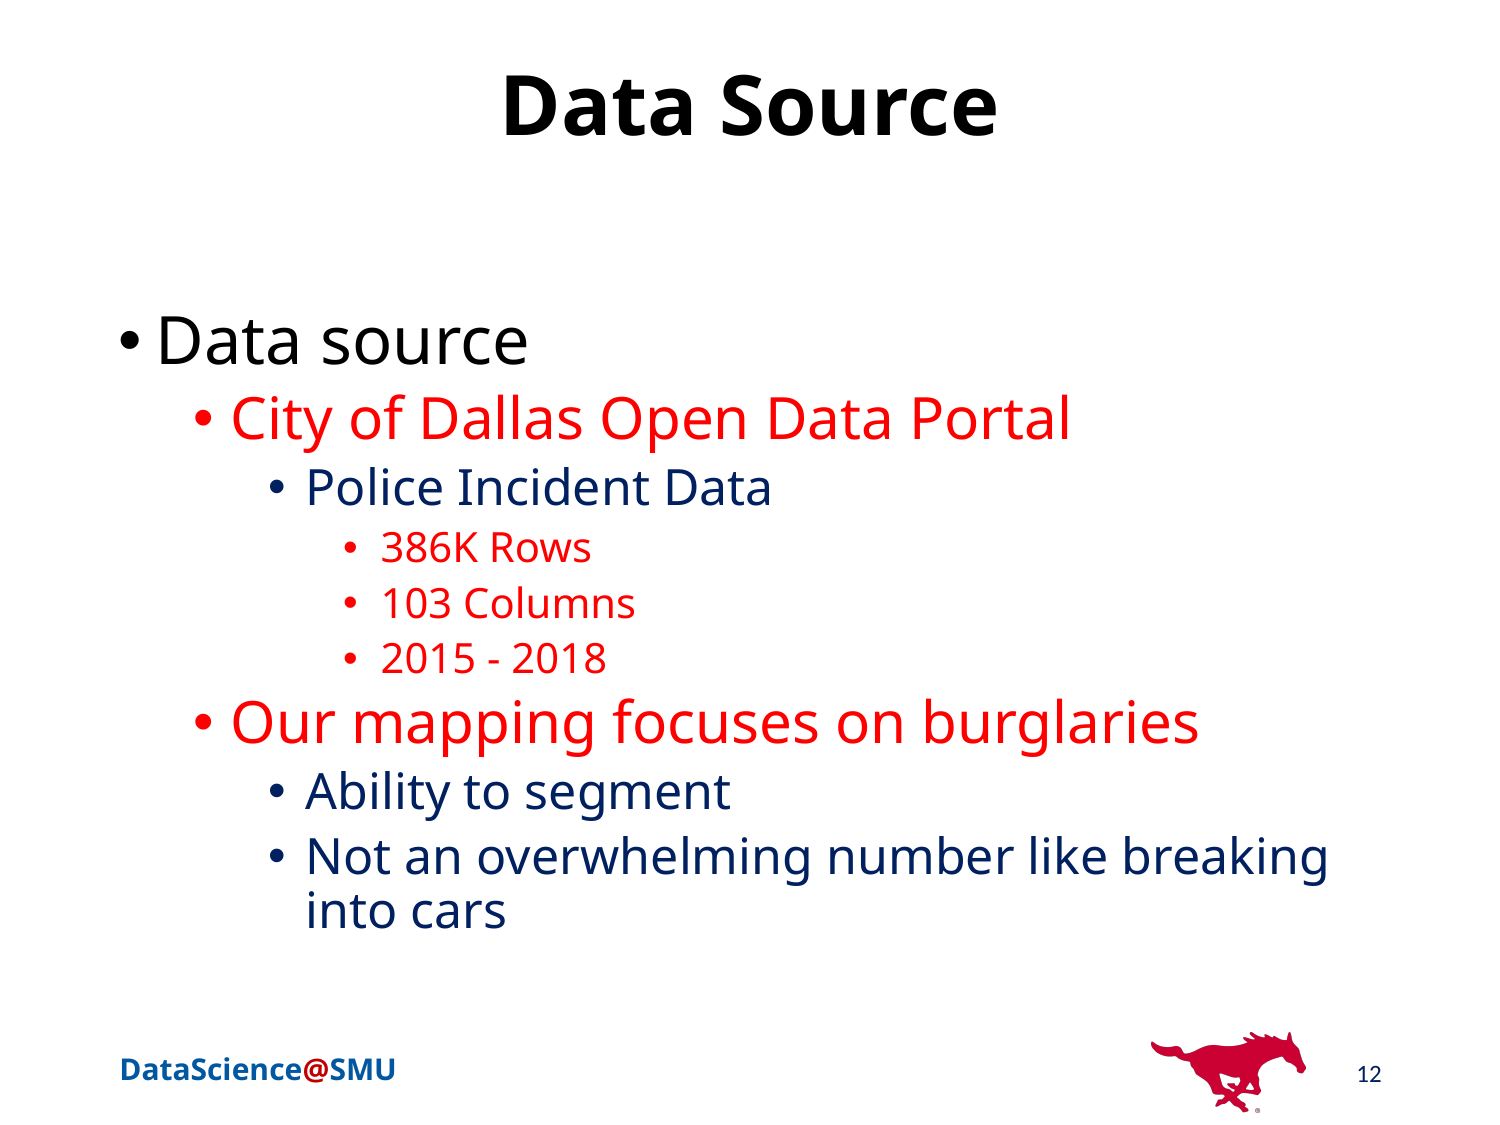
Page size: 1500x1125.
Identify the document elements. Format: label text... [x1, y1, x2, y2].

picture [1151, 1103, 1306, 1113]
picture [1151, 1032, 1306, 1042]
slide_number 12 [1059, 1042, 1397, 1103]
title Data Source [103, 0, 1397, 218]
list Data source City of Dallas Open Data Portal Police Incident Data 386K Rows 103 Columns 2015 - 2018 Our mapping focuses on burglaries Ability to segment Not an overwhelming number like breaking into cars [103, 299, 1397, 1014]
